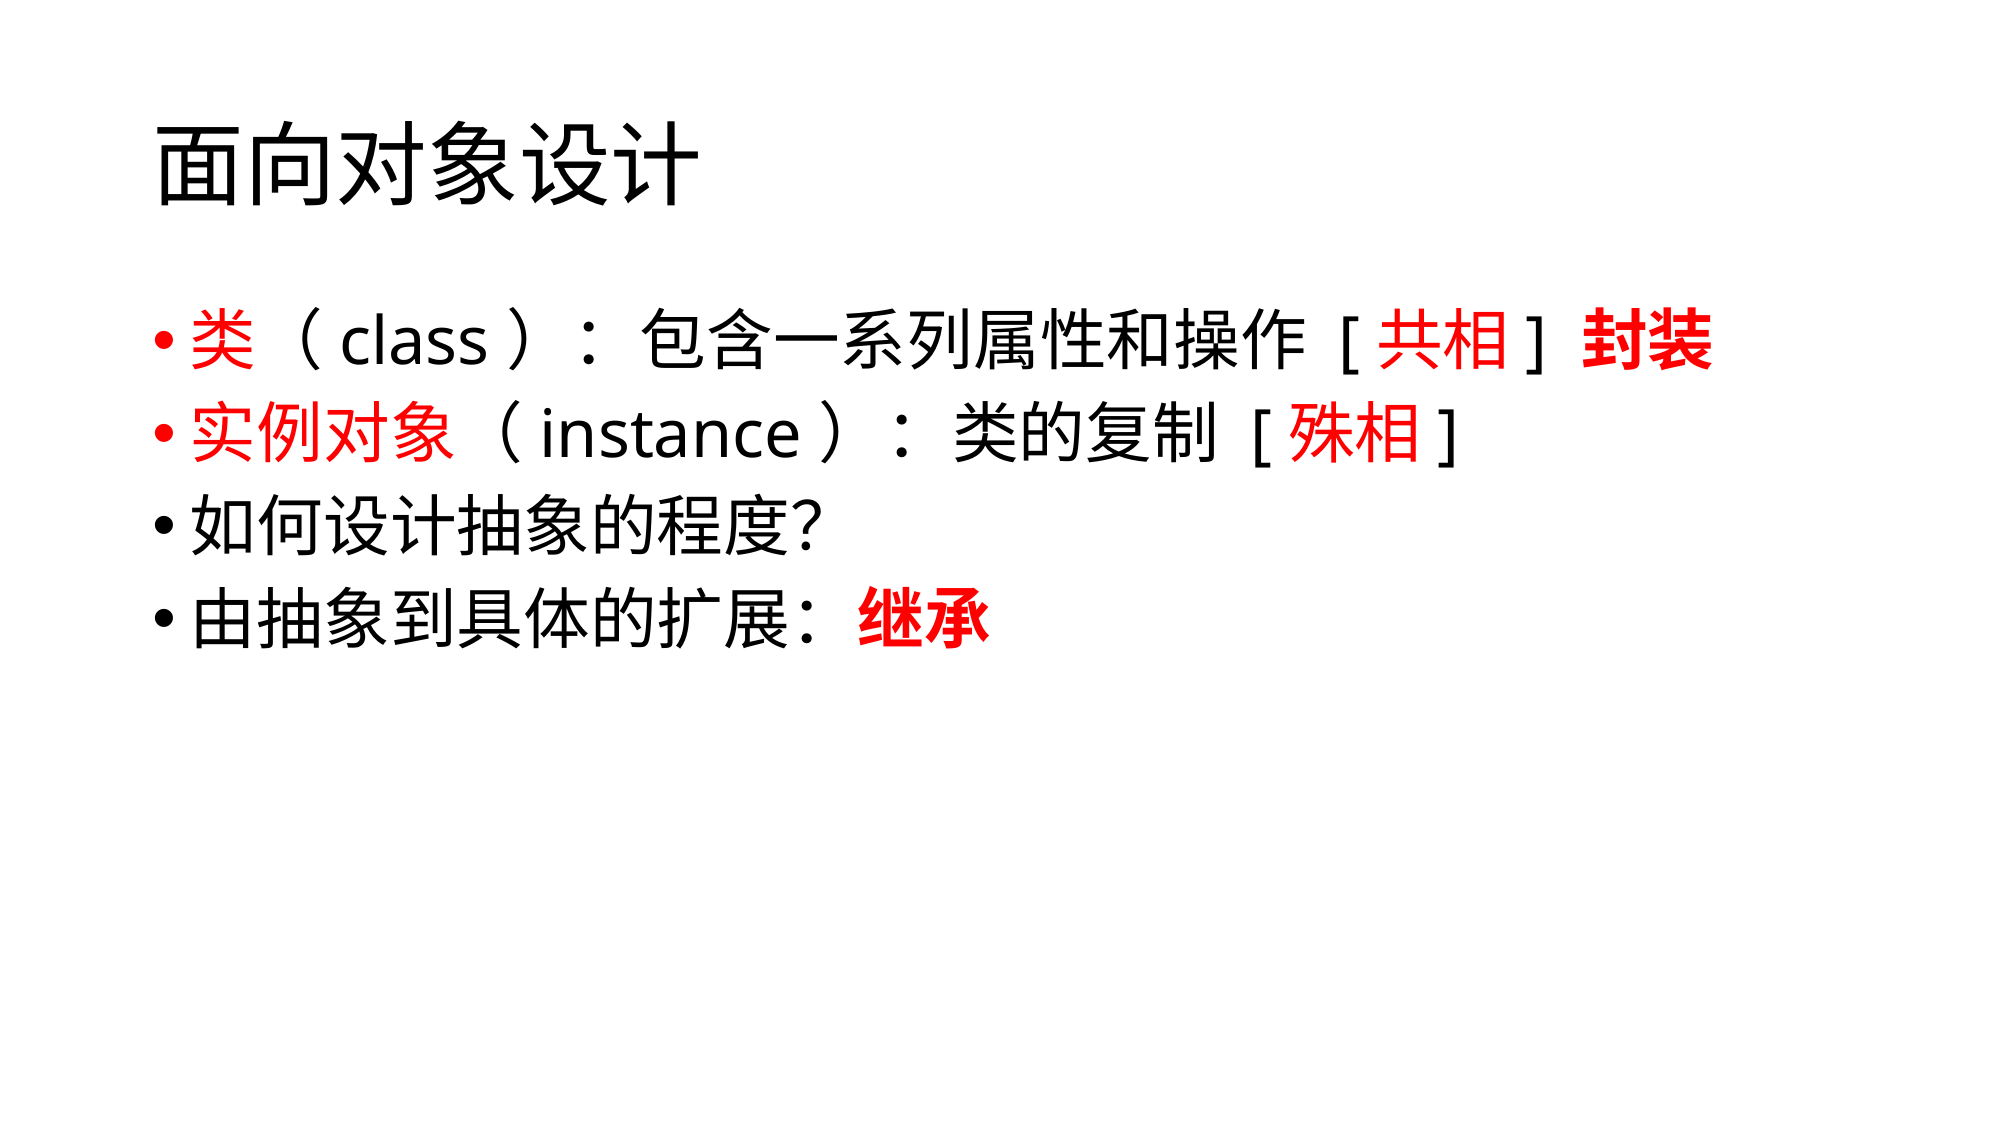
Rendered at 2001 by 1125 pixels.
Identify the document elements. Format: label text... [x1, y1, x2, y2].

list 类（class）：包含一系列属性和操作 [共相] 封装 实例对象（instance）：类的复制 [殊相] 如何设计抽象的程度？ 由抽象到具体的扩展：继承 [137, 299, 1863, 1014]
title 面向对象设计 [137, 59, 1863, 278]
